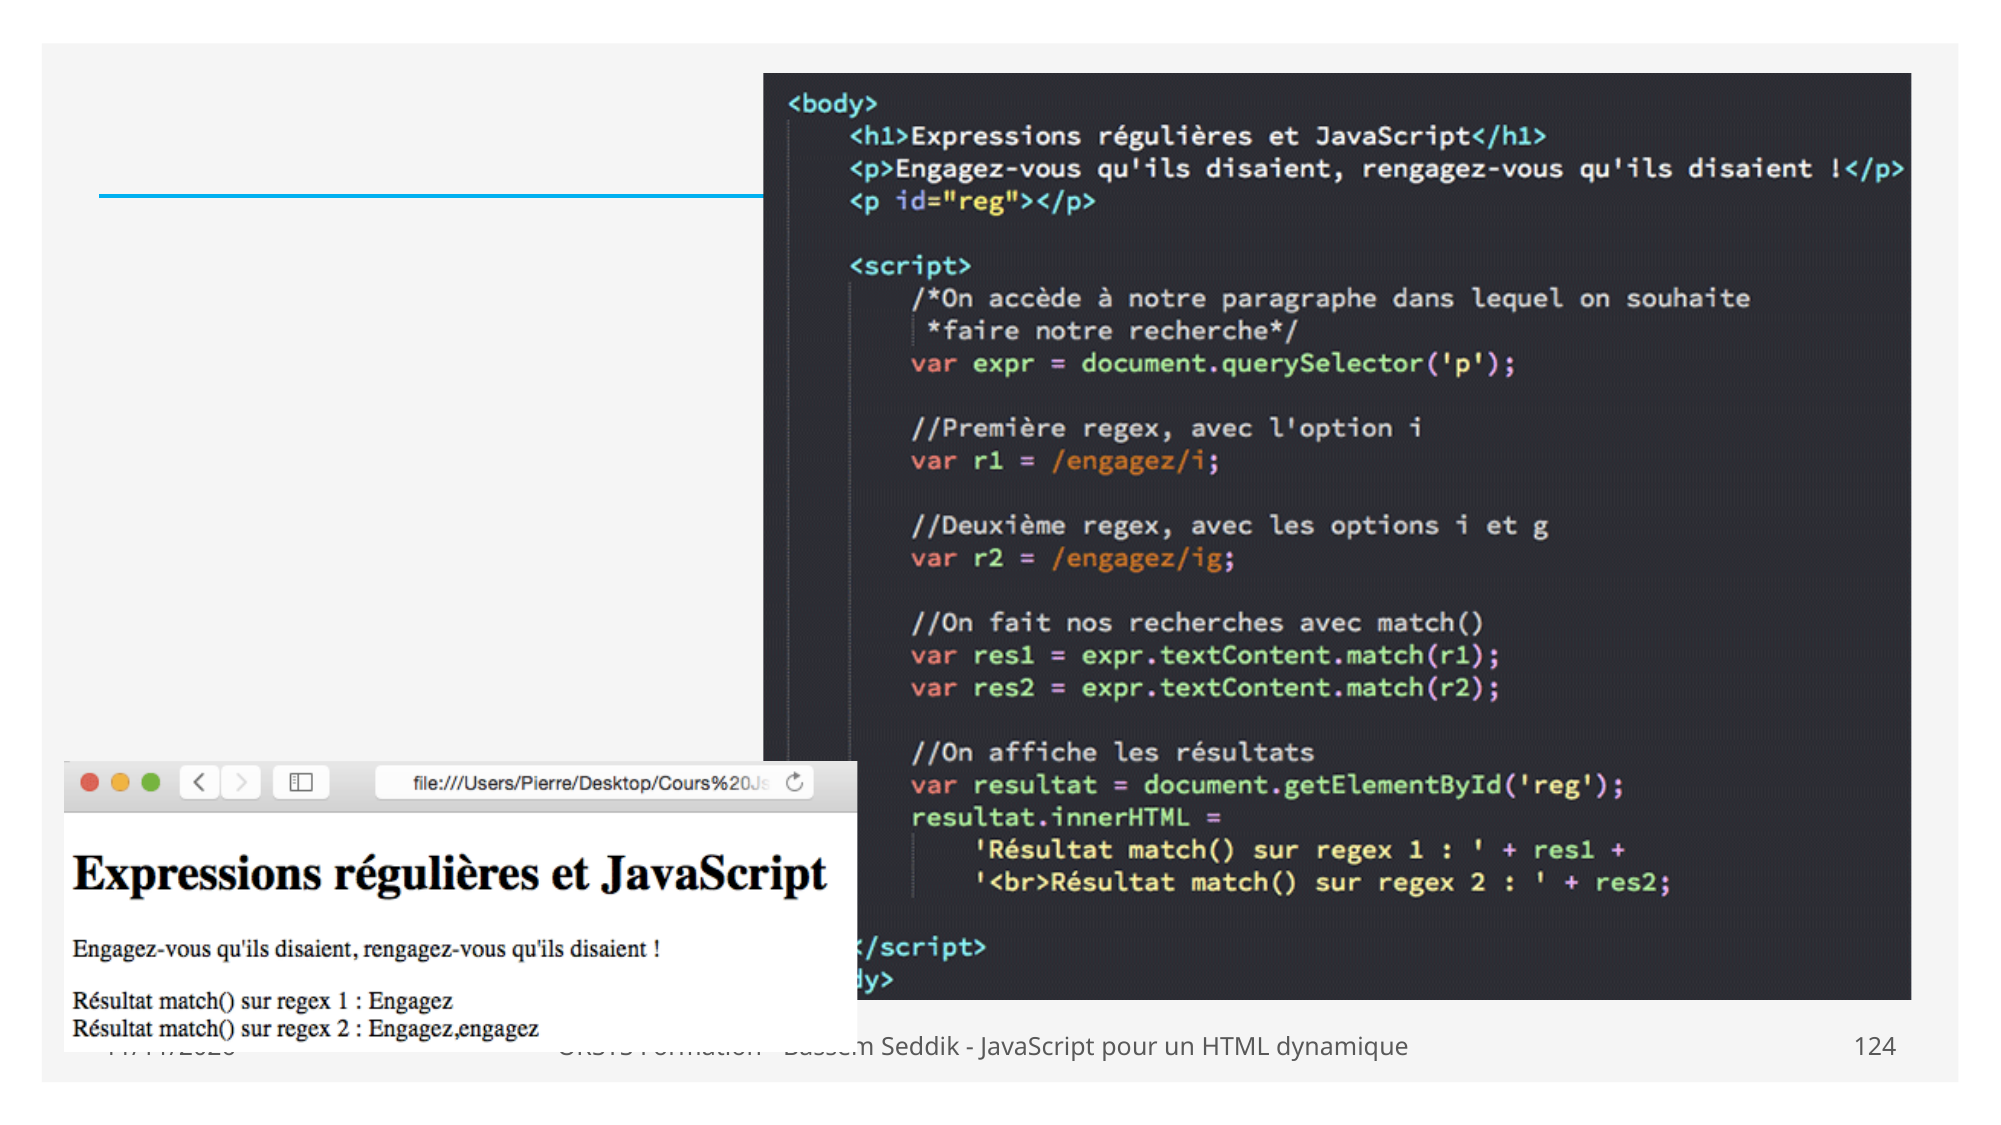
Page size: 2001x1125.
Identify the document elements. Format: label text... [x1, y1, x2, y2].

picture [63, 73, 1912, 1052]
footer ORSYS Formation - Bassem Seddik - JavaScript pour un HTML dynamique [340, 1017, 1626, 1078]
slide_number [88, 1052, 340, 1078]
slide_number 124 [1626, 1017, 1912, 1078]
